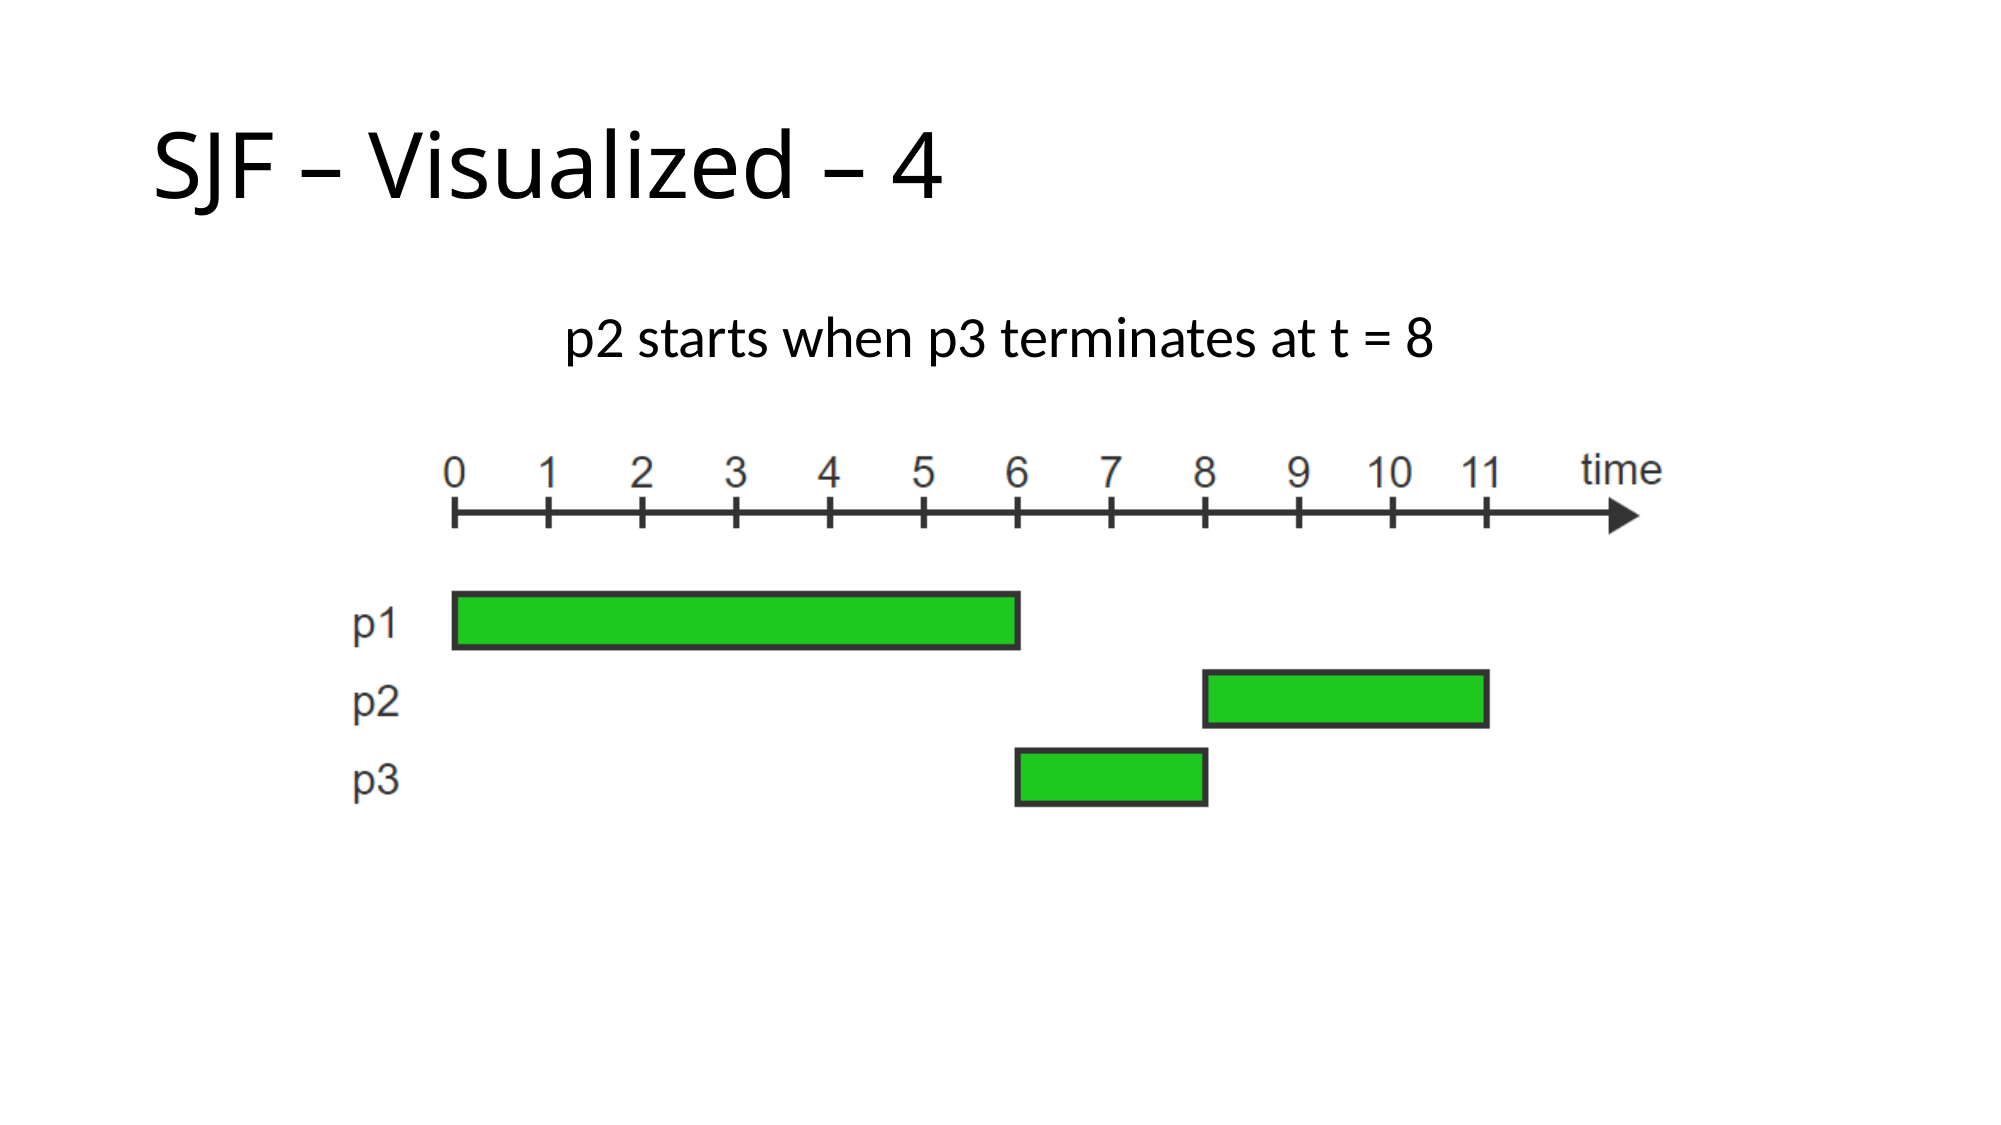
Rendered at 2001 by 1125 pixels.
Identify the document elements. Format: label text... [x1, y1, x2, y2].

title SJF – Visualized – 4 [137, 59, 1863, 278]
picture [291, 422, 1684, 931]
list p2 starts when p3 terminates at t = 8 [137, 299, 1863, 1014]
